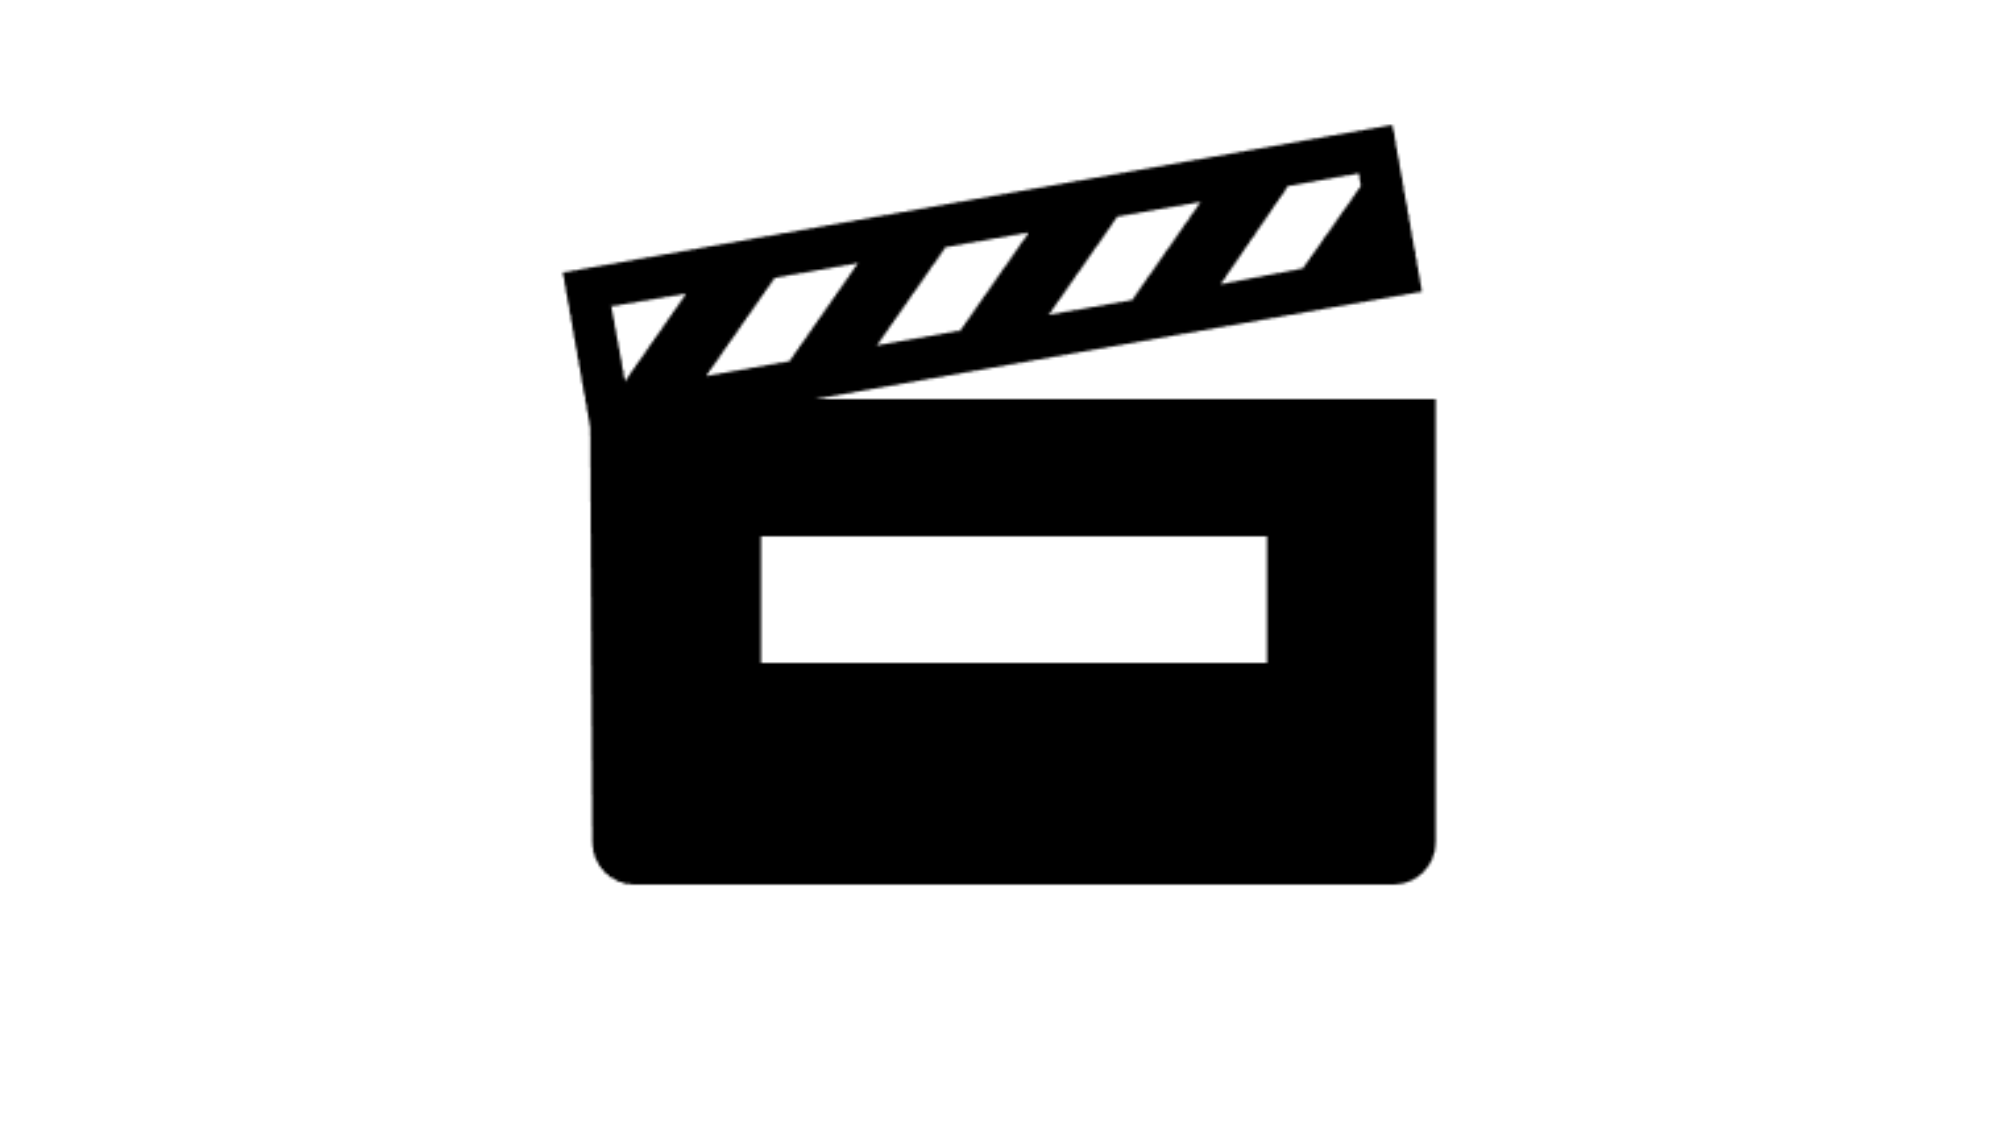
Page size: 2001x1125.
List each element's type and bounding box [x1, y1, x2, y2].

picture [494, 0, 1506, 1012]
